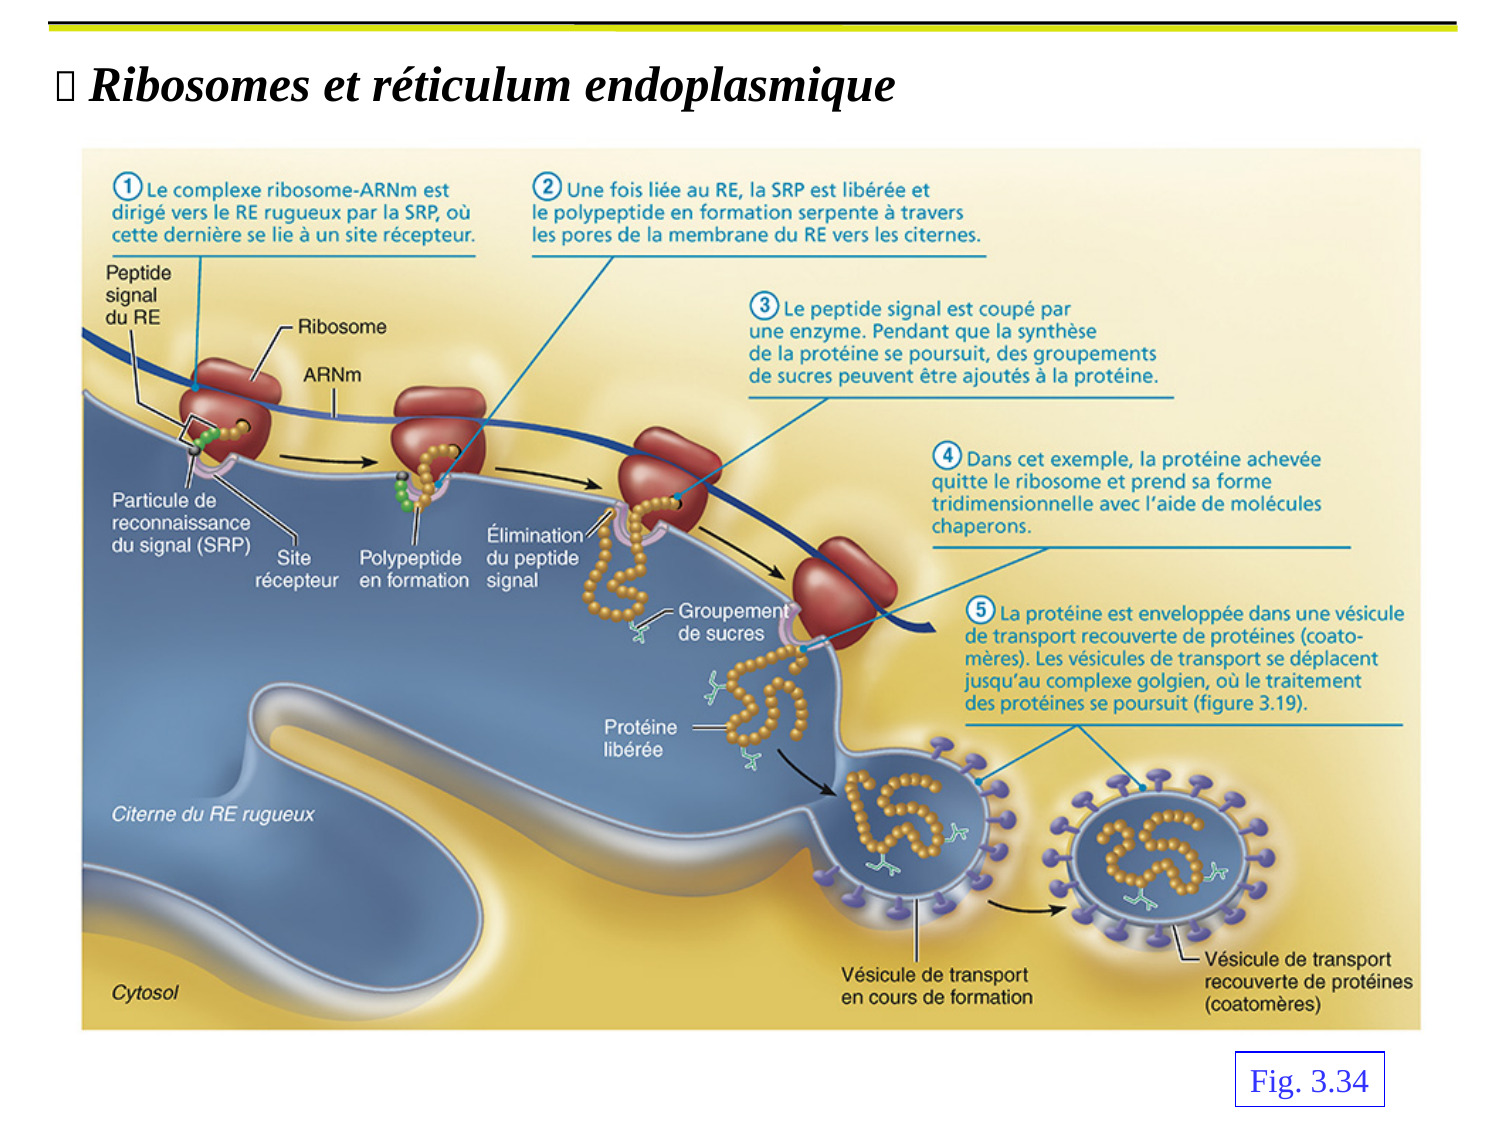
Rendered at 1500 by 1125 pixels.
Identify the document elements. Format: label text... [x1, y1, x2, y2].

picture [43, 114, 1461, 1050]
text_box Fig. 3.34 [1235, 1057, 1385, 1107]
text_box  Ribosomes et réticulum endoplasmique [38, 44, 912, 118]
